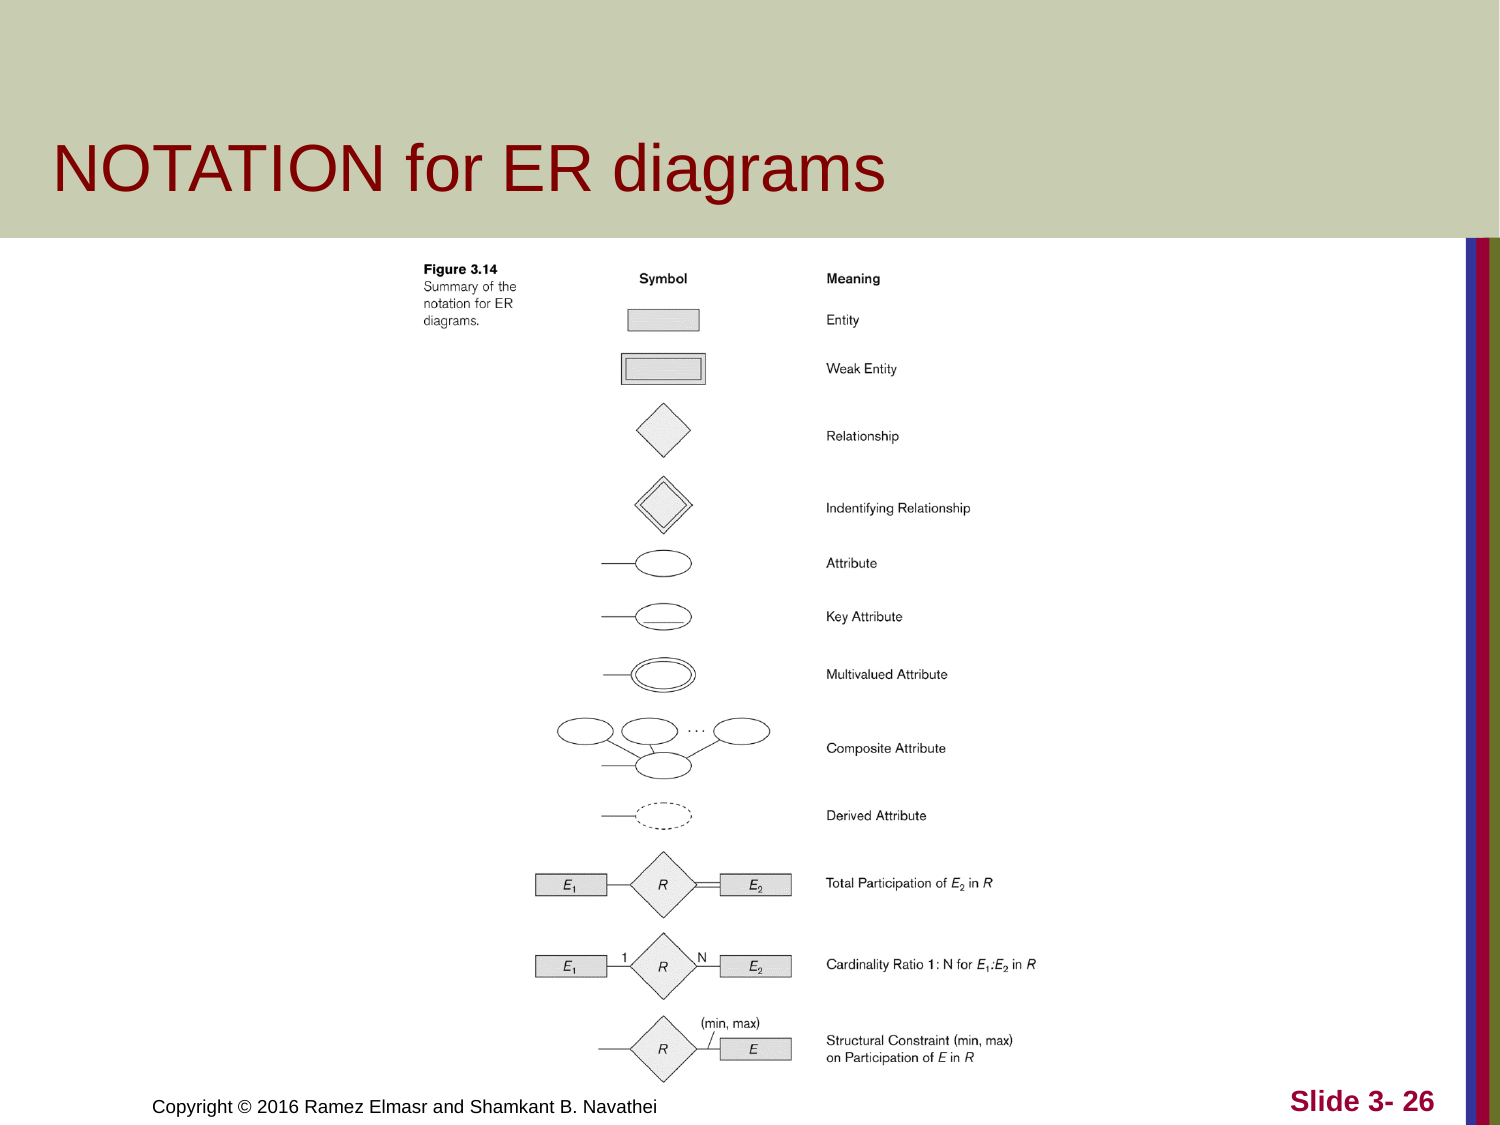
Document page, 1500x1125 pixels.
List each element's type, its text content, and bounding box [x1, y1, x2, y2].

title NOTATION for ER diagrams [37, 49, 1317, 213]
slide_number Slide 3- 26 [1137, 1049, 1451, 1125]
picture [421, 262, 1038, 1083]
